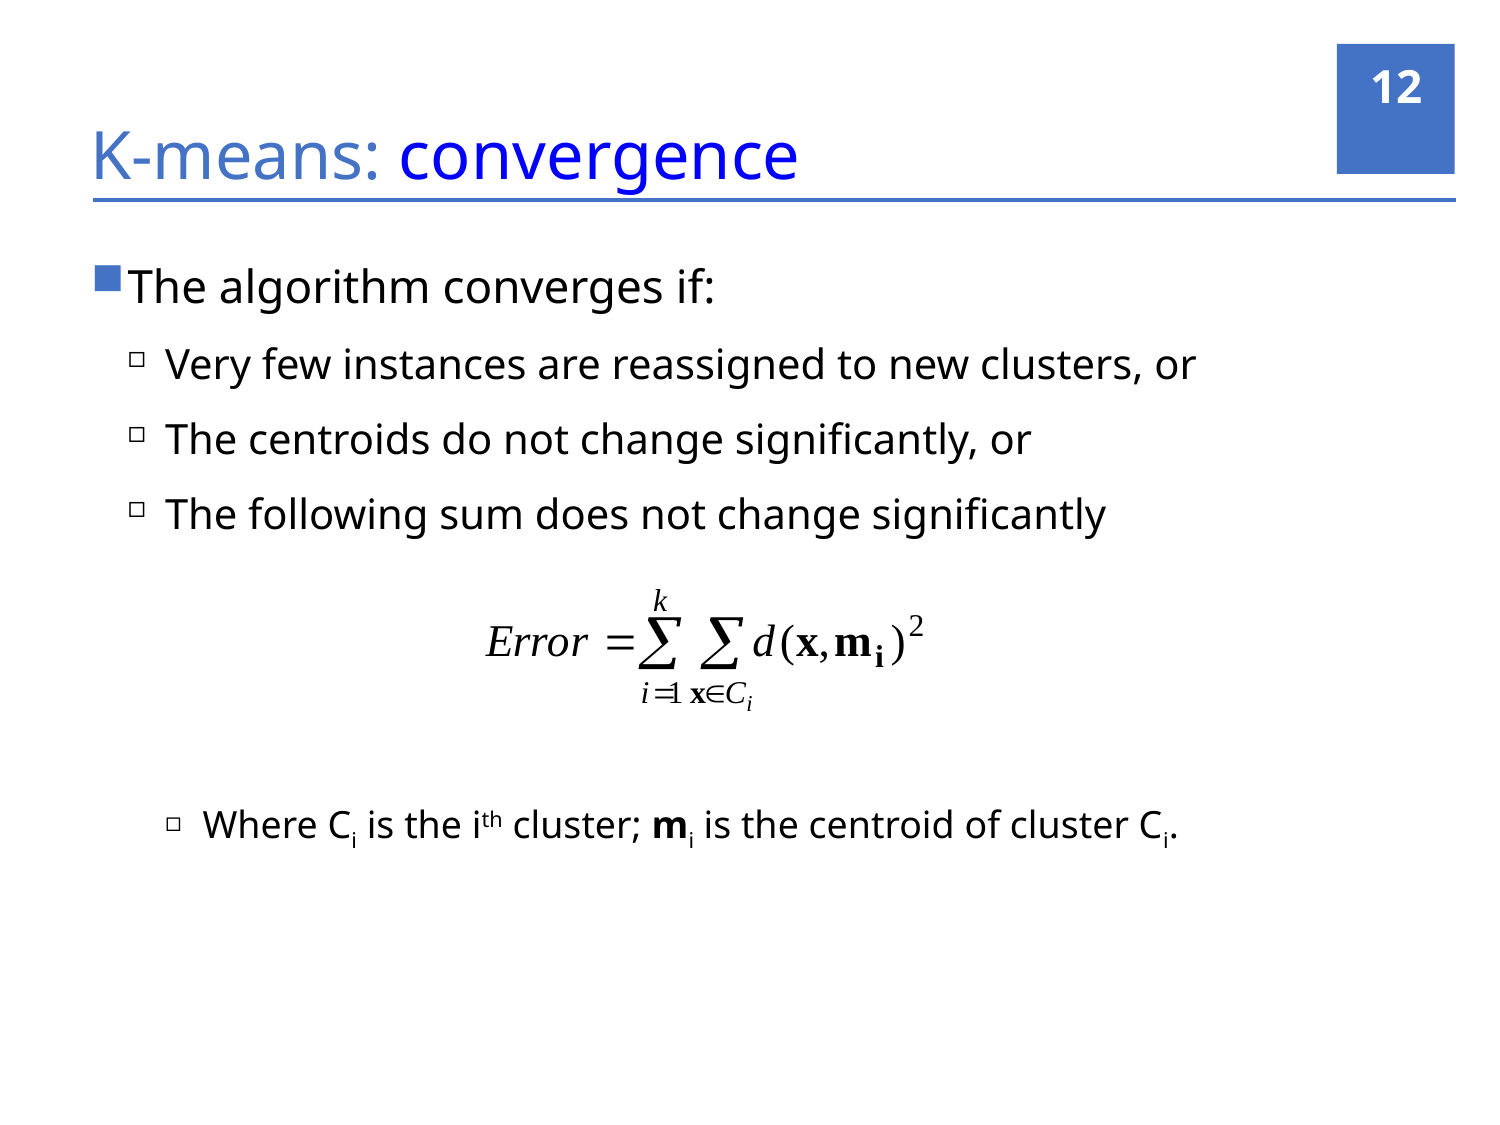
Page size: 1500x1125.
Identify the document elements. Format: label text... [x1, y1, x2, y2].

list The algorithm converges if: Very few instances are reassigned to new clusters, or The centroids do not change significantly, or The following sum does not change significantly Where Ci is the ith cluster; mi is the centroid of cluster Ci. [75, 249, 1463, 1125]
slide_number 12 [1354, 59, 1438, 120]
title K-means: convergence [75, 75, 1463, 200]
text_box [1311, 174, 1488, 338]
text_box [475, 574, 939, 725]
